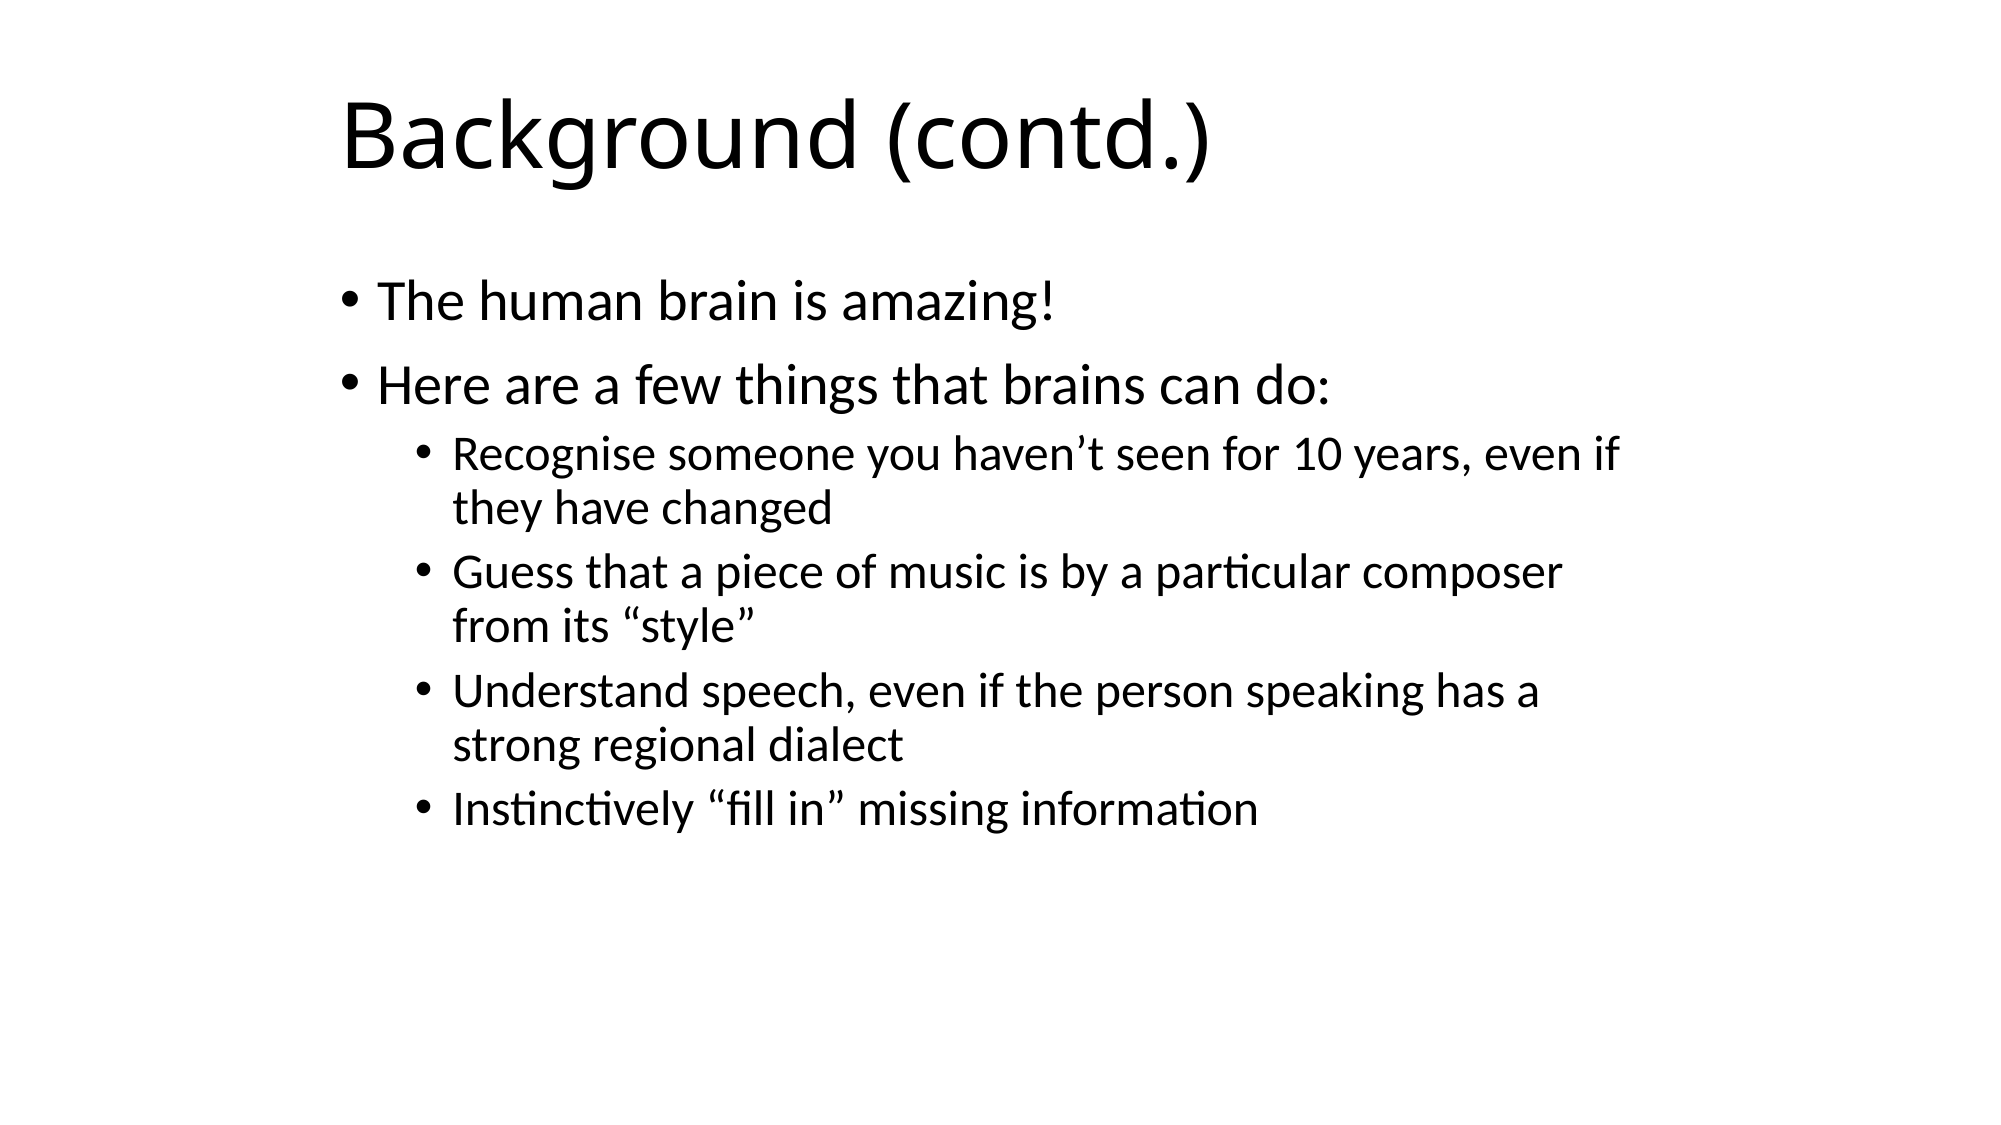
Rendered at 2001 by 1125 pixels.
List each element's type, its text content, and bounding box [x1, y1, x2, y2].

list The human brain is amazing! Here are a few things that brains can do: Recognise someone you haven’t seen for 10 years, even if they have changed Guess that a piece of music is by a particular composer from its “style” Understand speech, even if the person speaking has a strong regional dialect Instinctively “fill in” missing information [324, 262, 1675, 1005]
title Background (contd.) [324, 45, 1675, 233]
